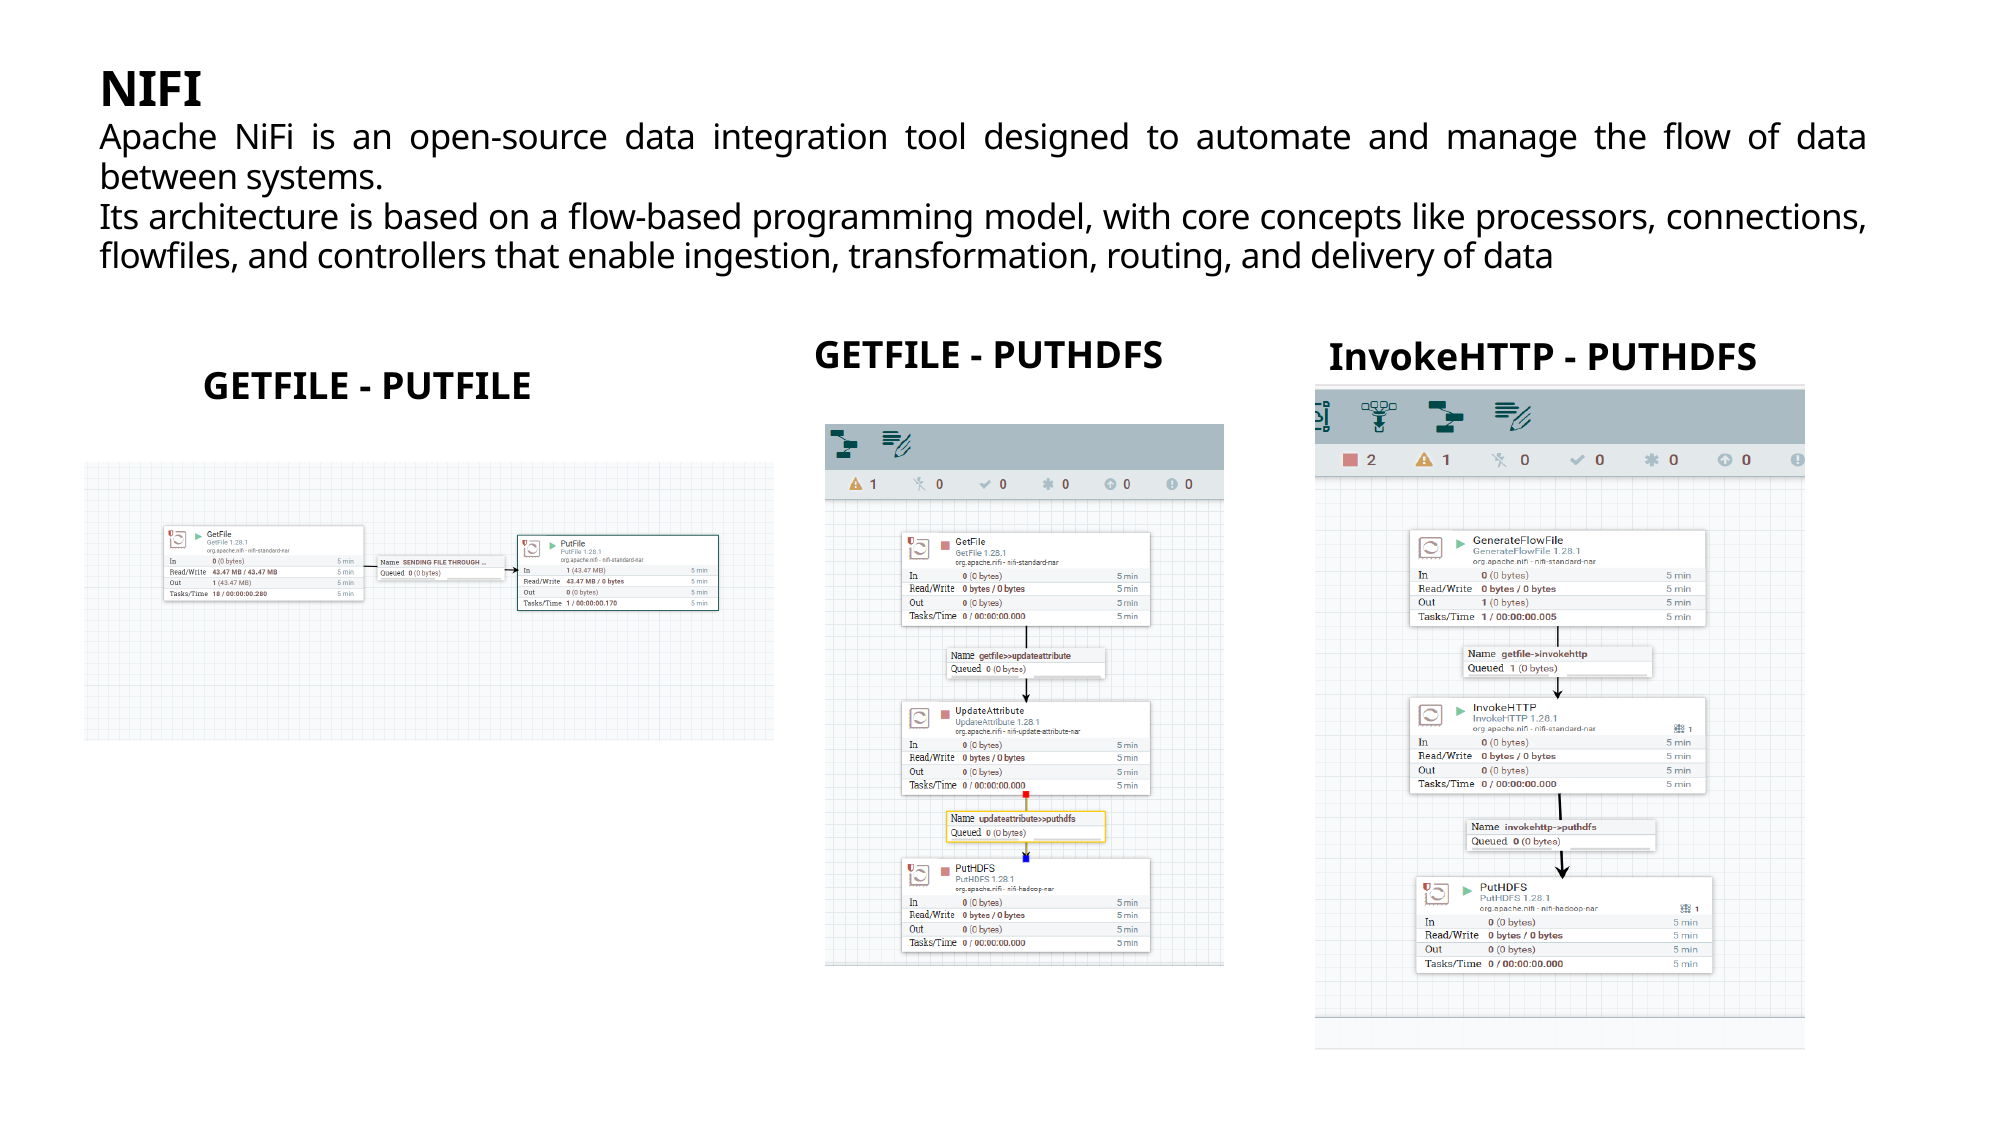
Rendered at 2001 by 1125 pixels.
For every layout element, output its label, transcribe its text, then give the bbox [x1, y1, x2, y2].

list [84, 462, 774, 741]
picture [825, 424, 1224, 966]
title NIFI Apache NiFi is an open‑source data integration tool designed to automate and manage the flow of data between systems. Its architecture is based on a flow‑based programming model, with core concepts like processors, connections, flowfiles, and controllers that enable ingestion, transformation, routing, and delivery of data [84, 54, 1882, 313]
text_box InvokeHTTP - PUTHDFS [1314, 325, 1854, 386]
text_box GETFILE - PUTFILE [187, 354, 579, 415]
picture [1315, 384, 1805, 1050]
text_box GETFILE - PUTHDFS [798, 324, 1249, 384]
